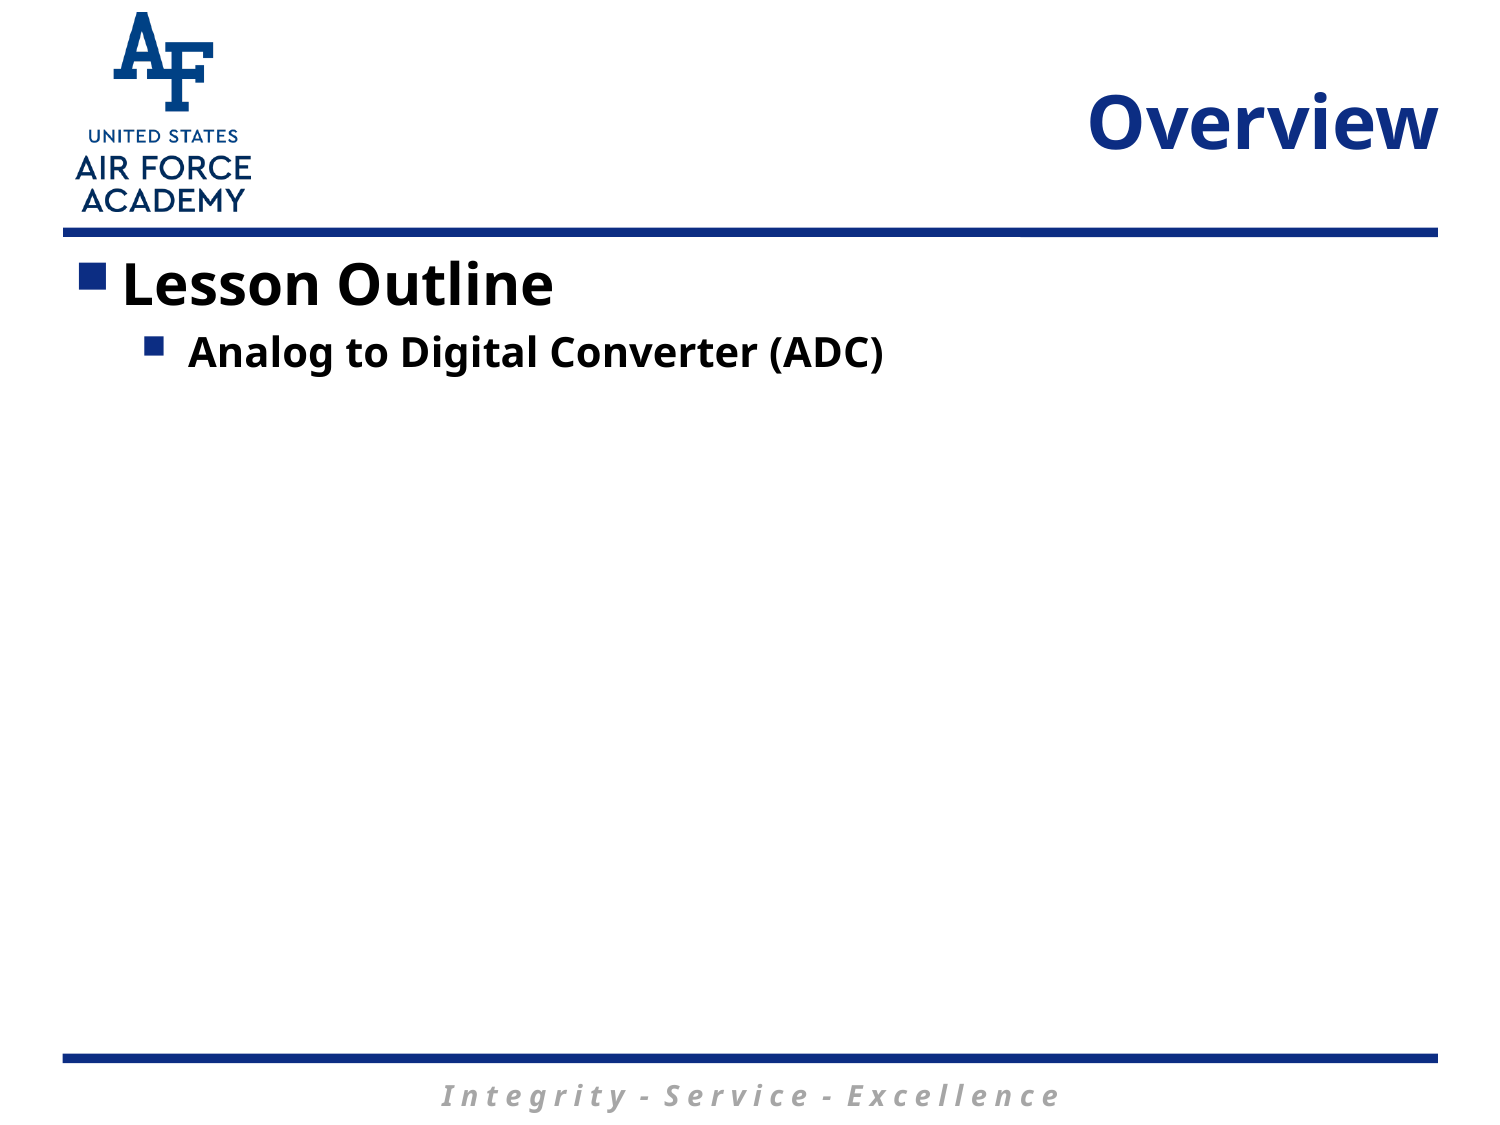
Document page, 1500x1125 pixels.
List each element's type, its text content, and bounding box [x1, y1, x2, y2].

picture [75, 12, 251, 212]
title Overview [299, 29, 1456, 211]
list Lesson Outline Analog to Digital Converter (ADC) [59, 239, 1441, 1051]
